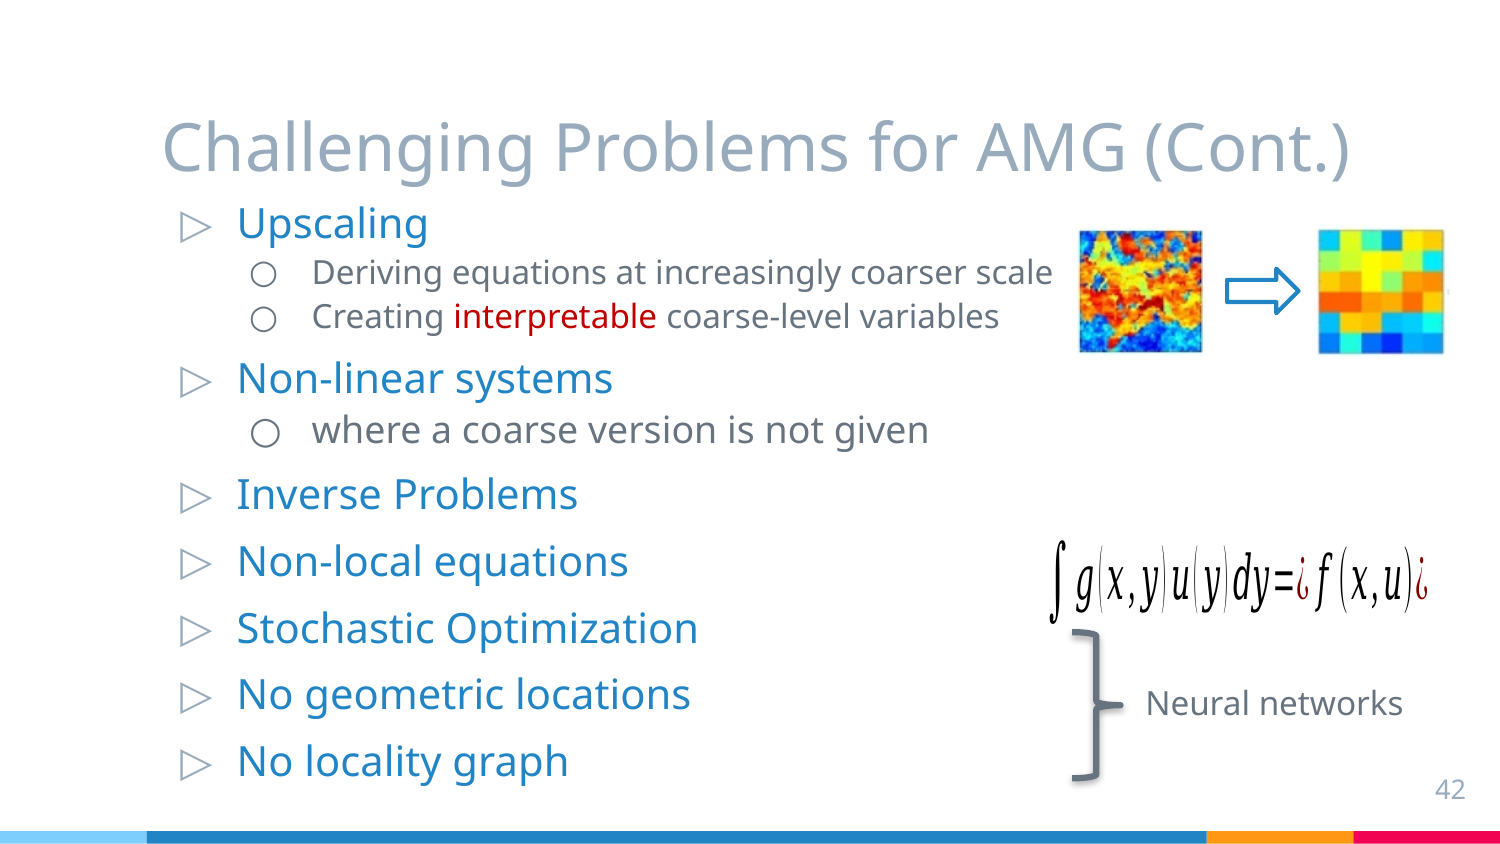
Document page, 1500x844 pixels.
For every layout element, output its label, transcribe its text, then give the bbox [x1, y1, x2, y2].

slide_number 42 [1391, 757, 1482, 809]
text_box [1225, 266, 1301, 316]
text_box Neural networks [1130, 674, 1420, 730]
title Challenging Problems for AMG (Cont.) [146, 58, 1371, 200]
text_box [1072, 628, 1124, 782]
picture [1314, 223, 1450, 365]
picture [1076, 227, 1207, 364]
list Upscaling Deriving equations at increasingly coarser scale Creating interpretable coarse-level variables Non-linear systems where a coarse version is not given Inverse Problems Non-local equations Stochastic Optimization No geometric locations No locality graph [146, 182, 1207, 817]
